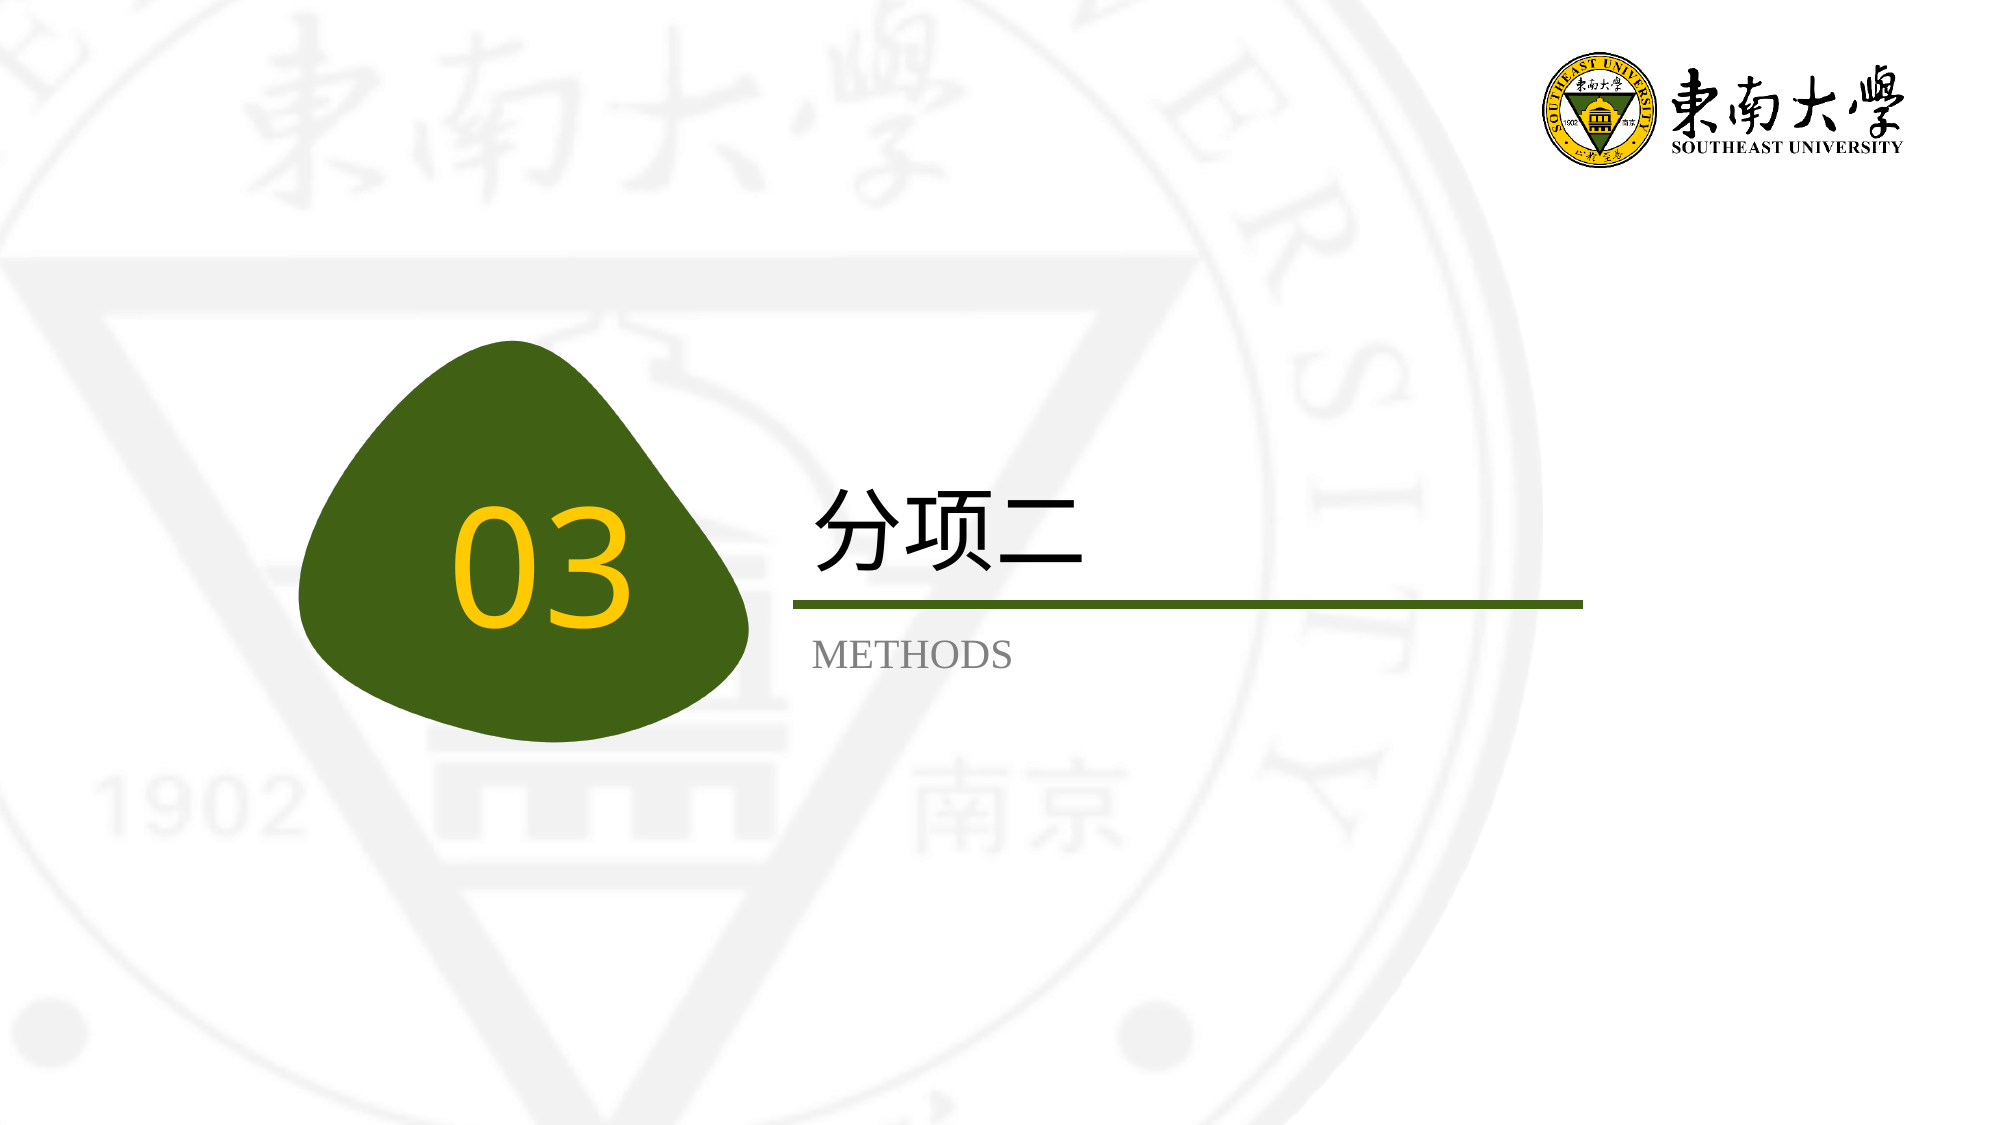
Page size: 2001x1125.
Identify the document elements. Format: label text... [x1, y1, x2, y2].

picture [0, 0, 1904, 1125]
list 分项二 [796, 477, 2000, 593]
list 03 [432, 476, 691, 659]
list METHODS [796, 625, 1797, 692]
